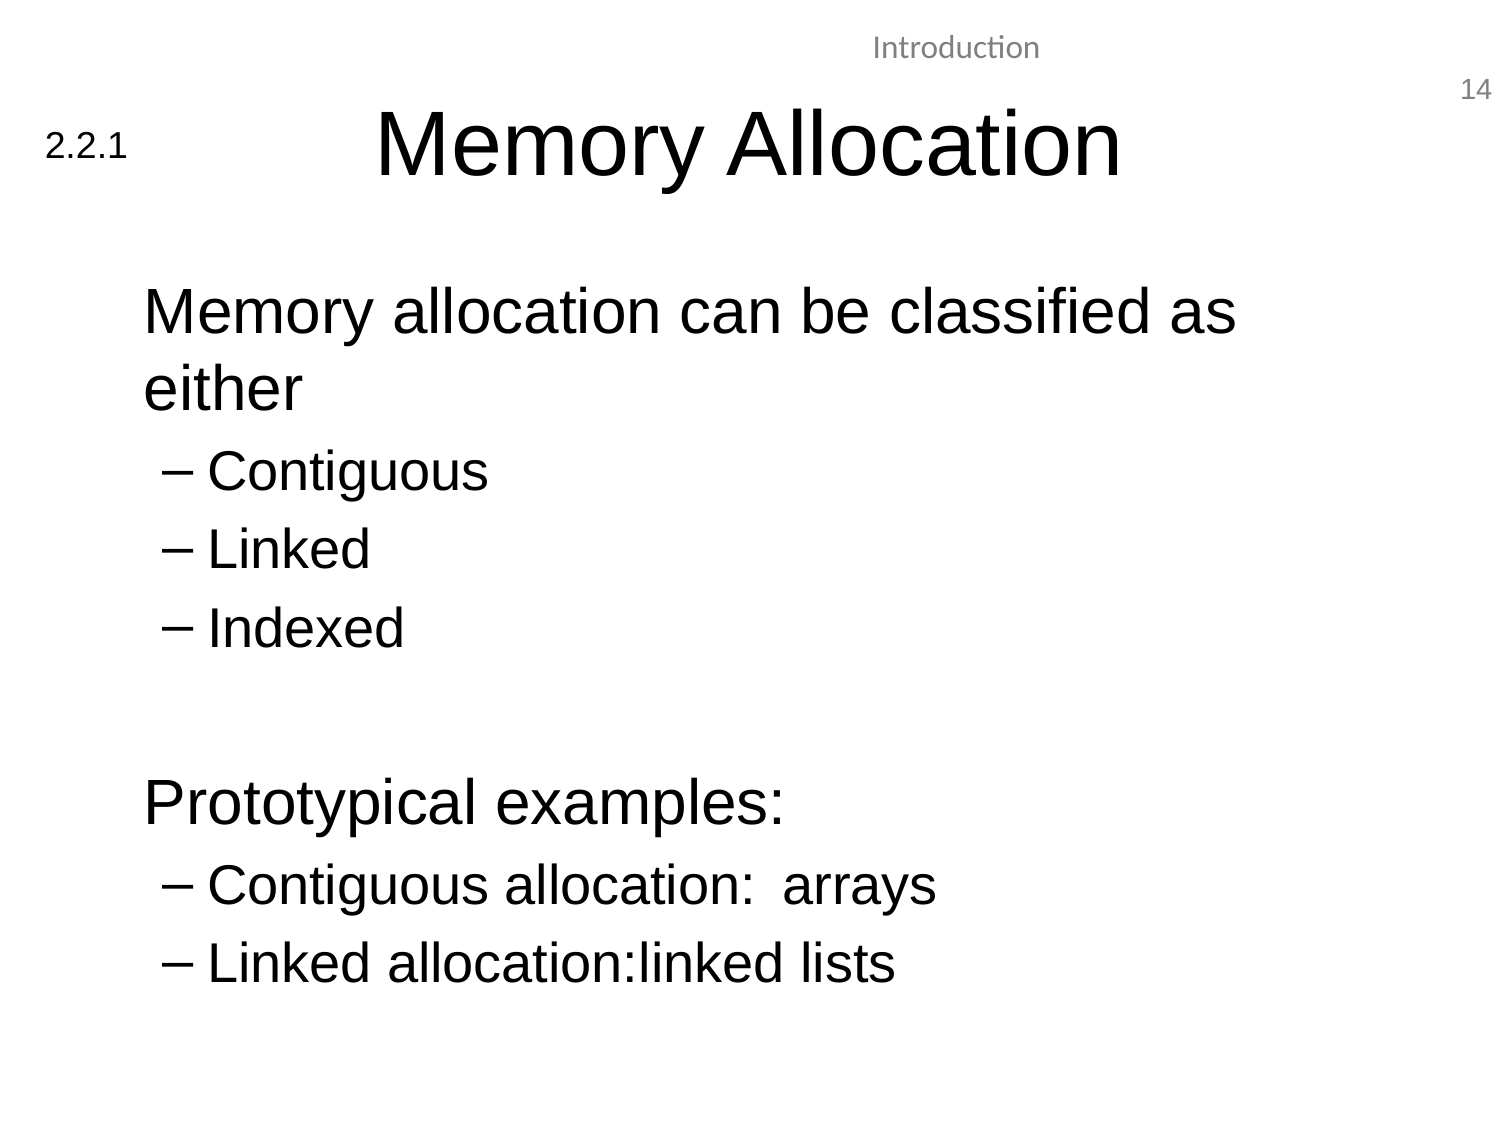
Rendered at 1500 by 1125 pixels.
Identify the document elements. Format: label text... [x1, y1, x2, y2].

list Memory allocation can be classified as either Contiguous Linked Indexed Prototypical examples: Contiguous allocation: arrays Linked allocation: linked lists [75, 262, 1425, 1005]
text_box 2.2.1 [30, 113, 144, 174]
title Memory Allocation [75, 45, 1425, 233]
